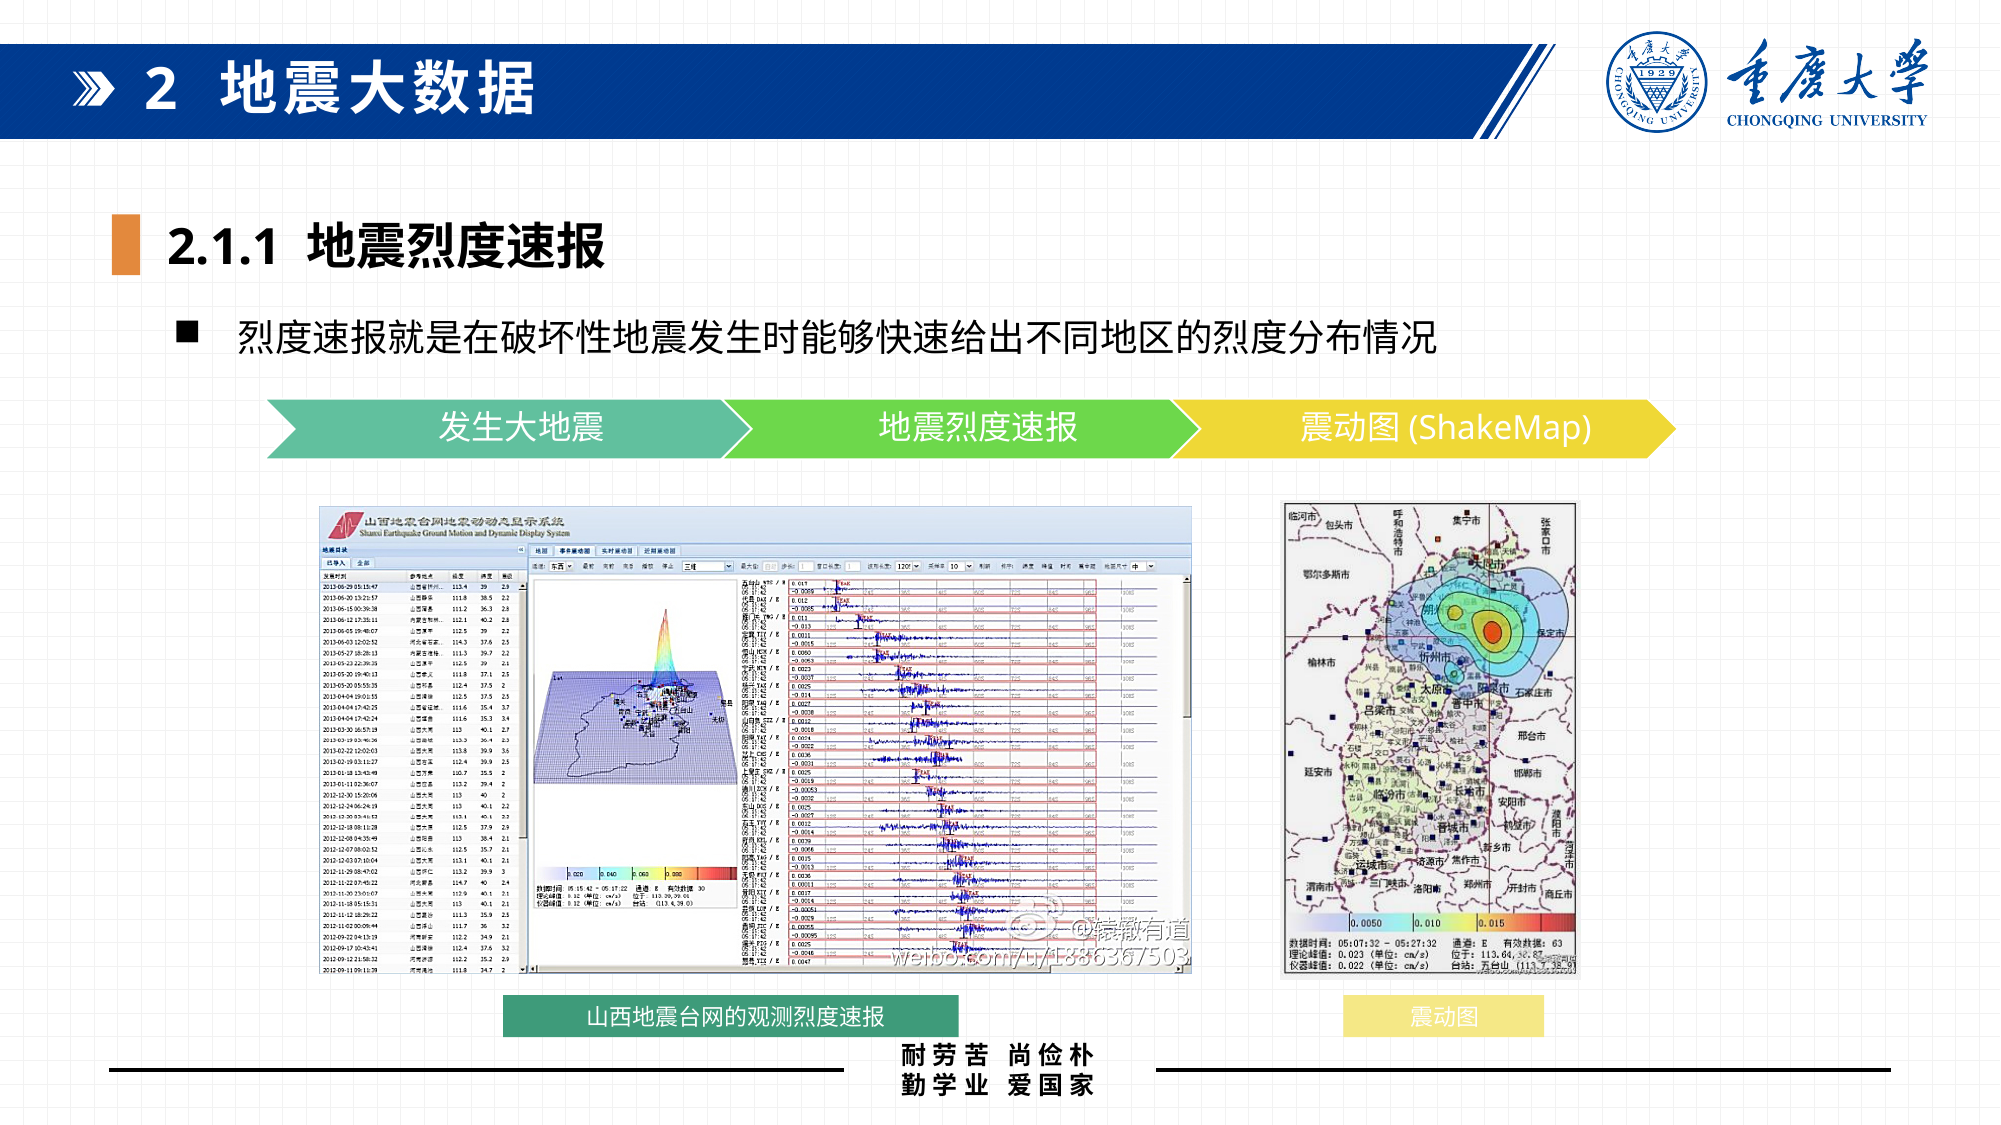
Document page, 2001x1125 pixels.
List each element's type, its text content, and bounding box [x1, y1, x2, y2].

text_box 山西地震台网的观测烈度速报 [503, 995, 959, 1038]
list 2.1.1 地震烈度速报 [139, 213, 1891, 275]
picture [1280, 500, 1581, 980]
picture [318, 506, 1192, 974]
picture [1606, 31, 1928, 133]
list 2 地震大数据 [108, 51, 1356, 136]
text_box 烈度速报就是在破坏性地震发生时能够快速给出不同地区的烈度分布情况 [158, 306, 1548, 366]
text_box 震动图 [1343, 995, 1545, 1038]
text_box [263, 398, 1687, 460]
